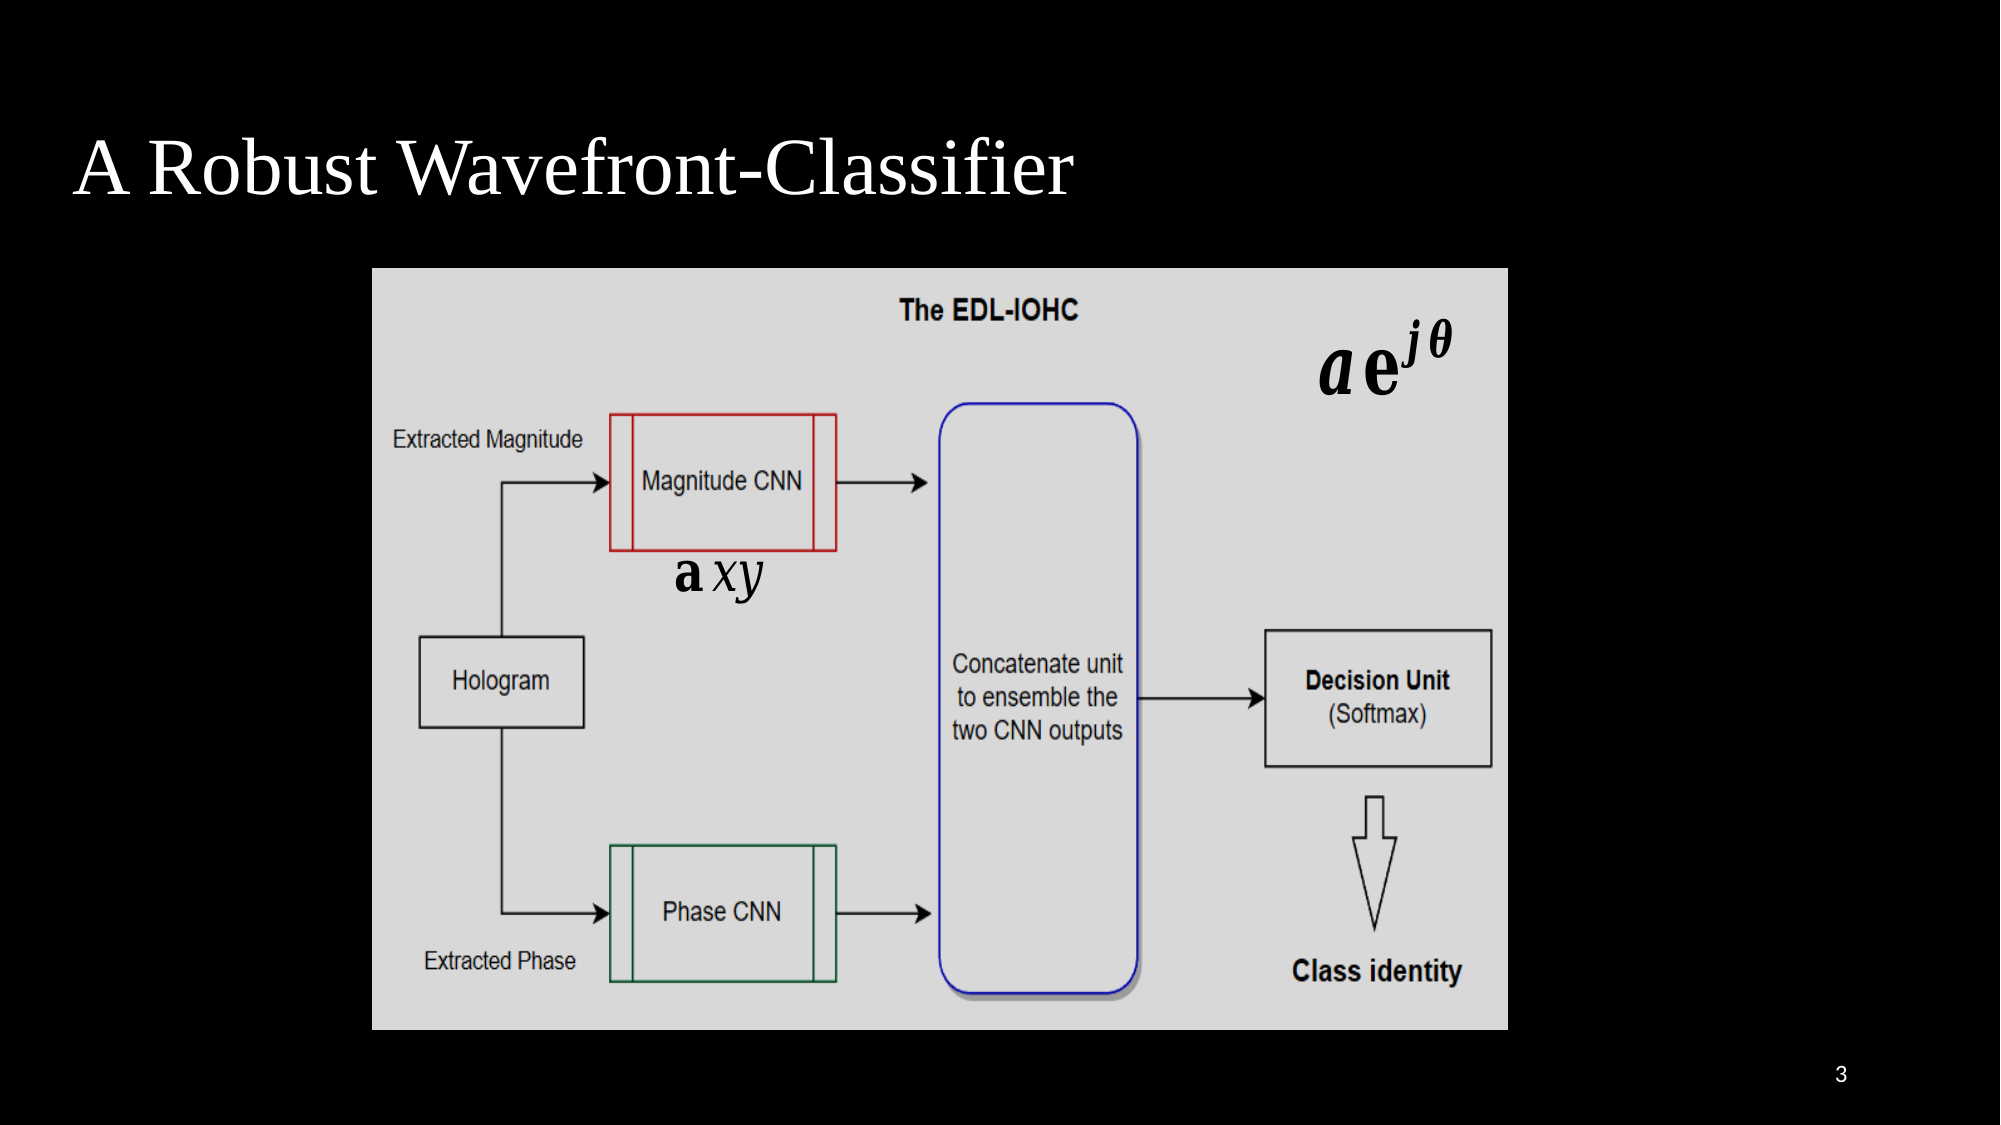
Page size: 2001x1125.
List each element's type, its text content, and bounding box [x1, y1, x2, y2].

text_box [372, 268, 1508, 1030]
title A Robust Wavefront-Classifier [57, 59, 1968, 278]
slide_number 3 [1412, 1042, 1863, 1103]
